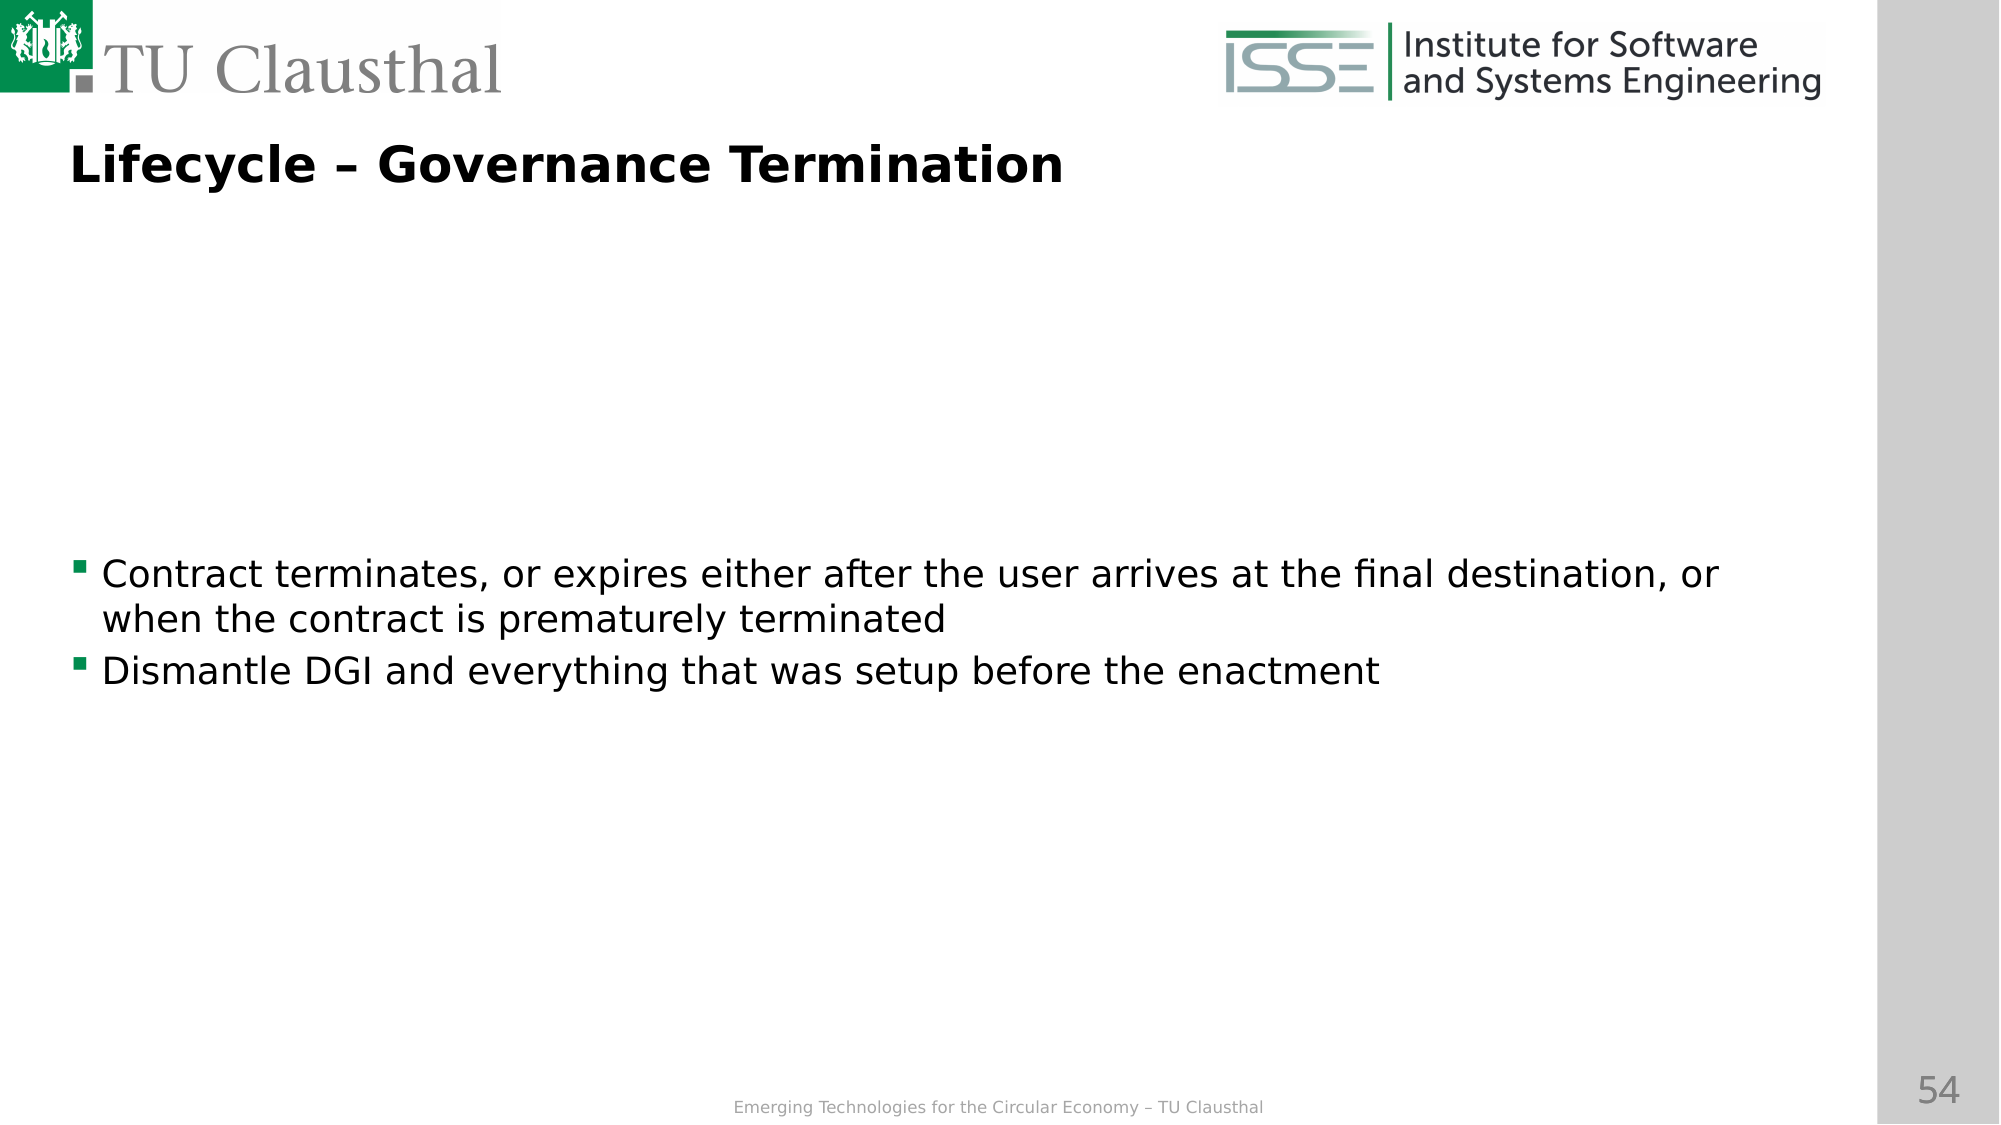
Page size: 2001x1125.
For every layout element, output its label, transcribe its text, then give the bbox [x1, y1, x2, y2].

text_box Contract terminates, or expires either after the user arrives at the final destination, or when the contract is prematurely terminated Dismantle DGI and everything that was setup before the enactment [54, 208, 1818, 1034]
text_box Lifecycle – Governance Termination [54, 125, 1818, 207]
picture [1218, 22, 1826, 107]
picture [0, 0, 501, 93]
